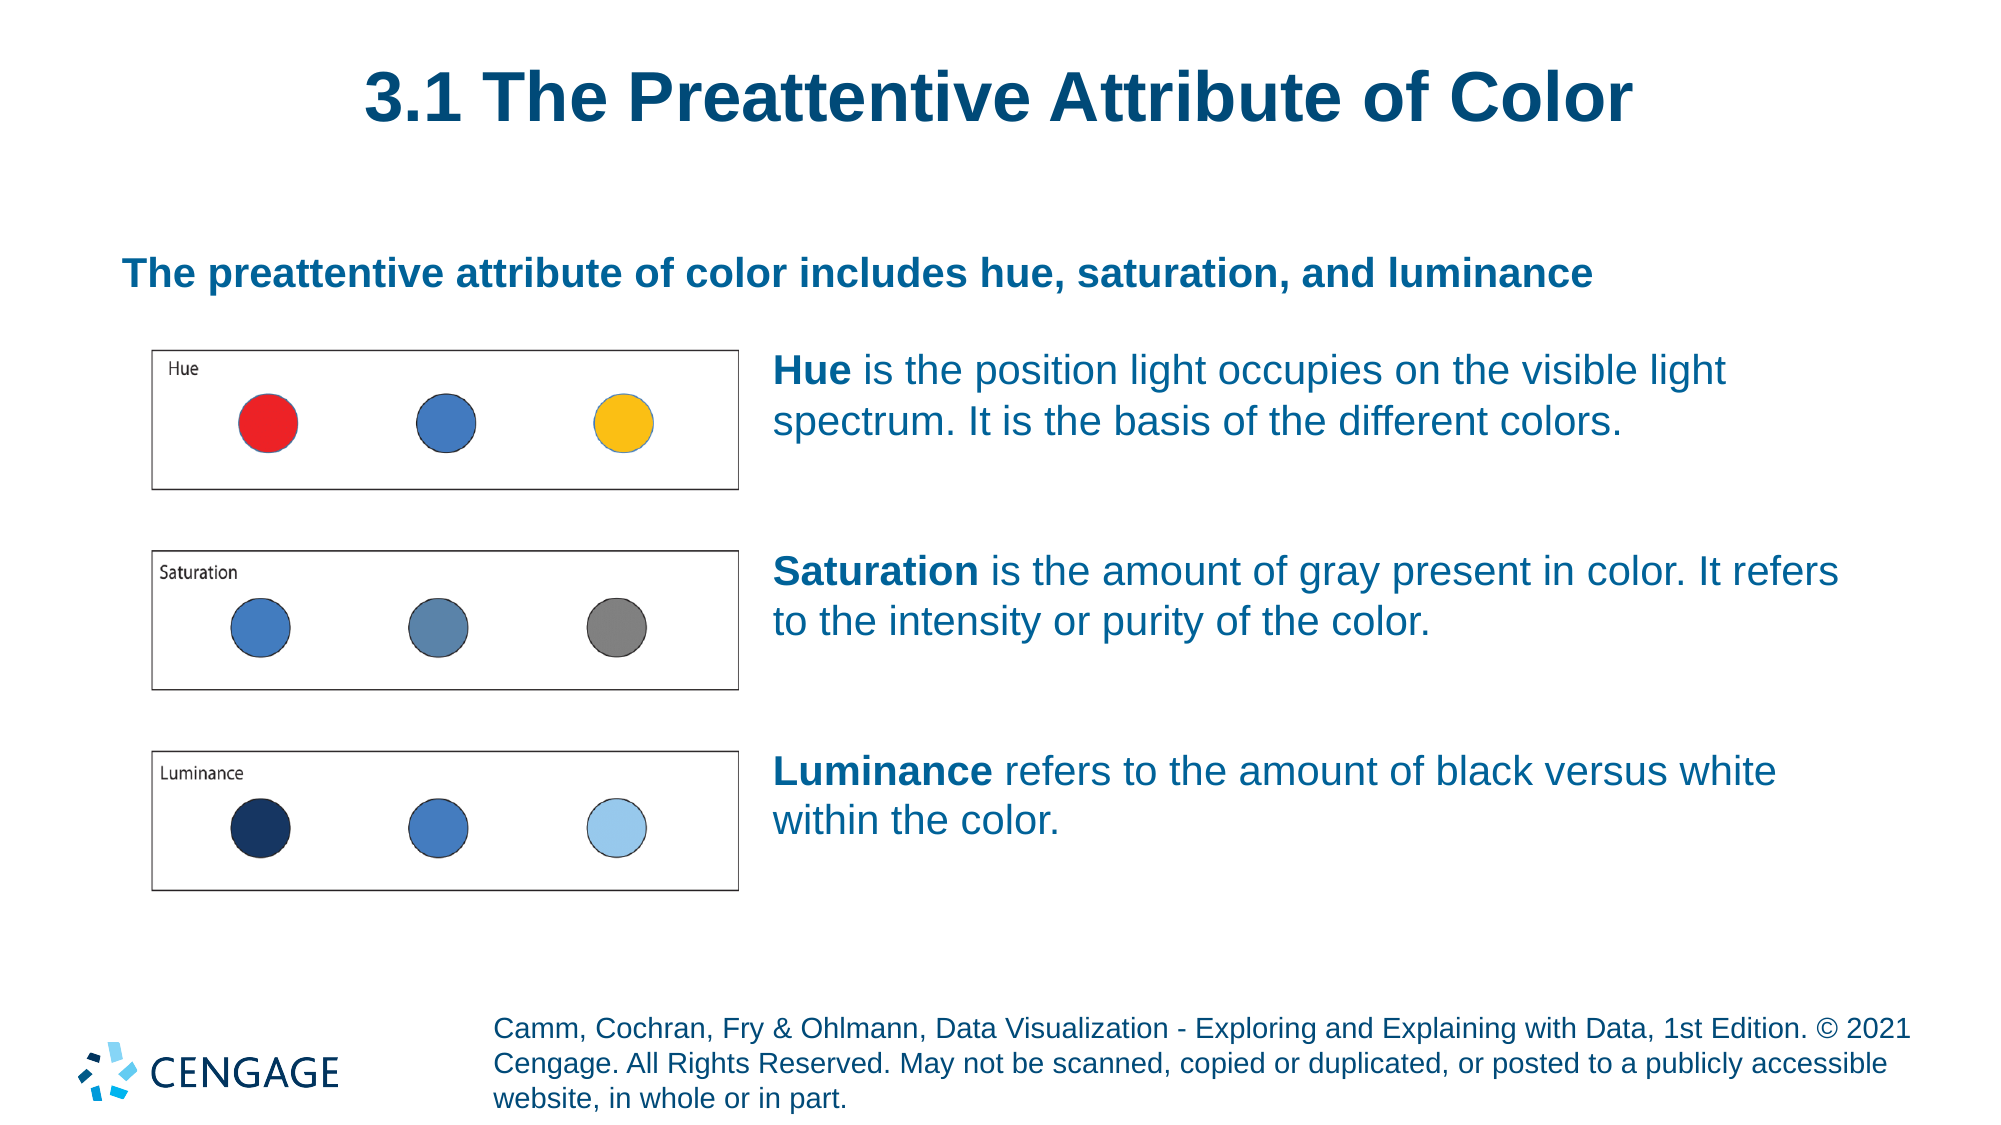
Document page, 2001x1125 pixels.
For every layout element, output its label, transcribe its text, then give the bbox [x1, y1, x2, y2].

picture [119, 325, 774, 918]
list Hue is the position light occupies on the visible light spectrum. It is the basis of the different colors. Saturation is the amount of gray present in color. It refers to the intensity or purity of the color. Luminance refers to the amount of black versus white within the color. [778, 343, 1880, 918]
picture [78, 1042, 338, 1101]
list The preattentive attribute of color includes hue, saturation, and luminance [121, 251, 1880, 309]
title 3.1 The Preattentive Attribute of Color [137, 59, 1863, 171]
